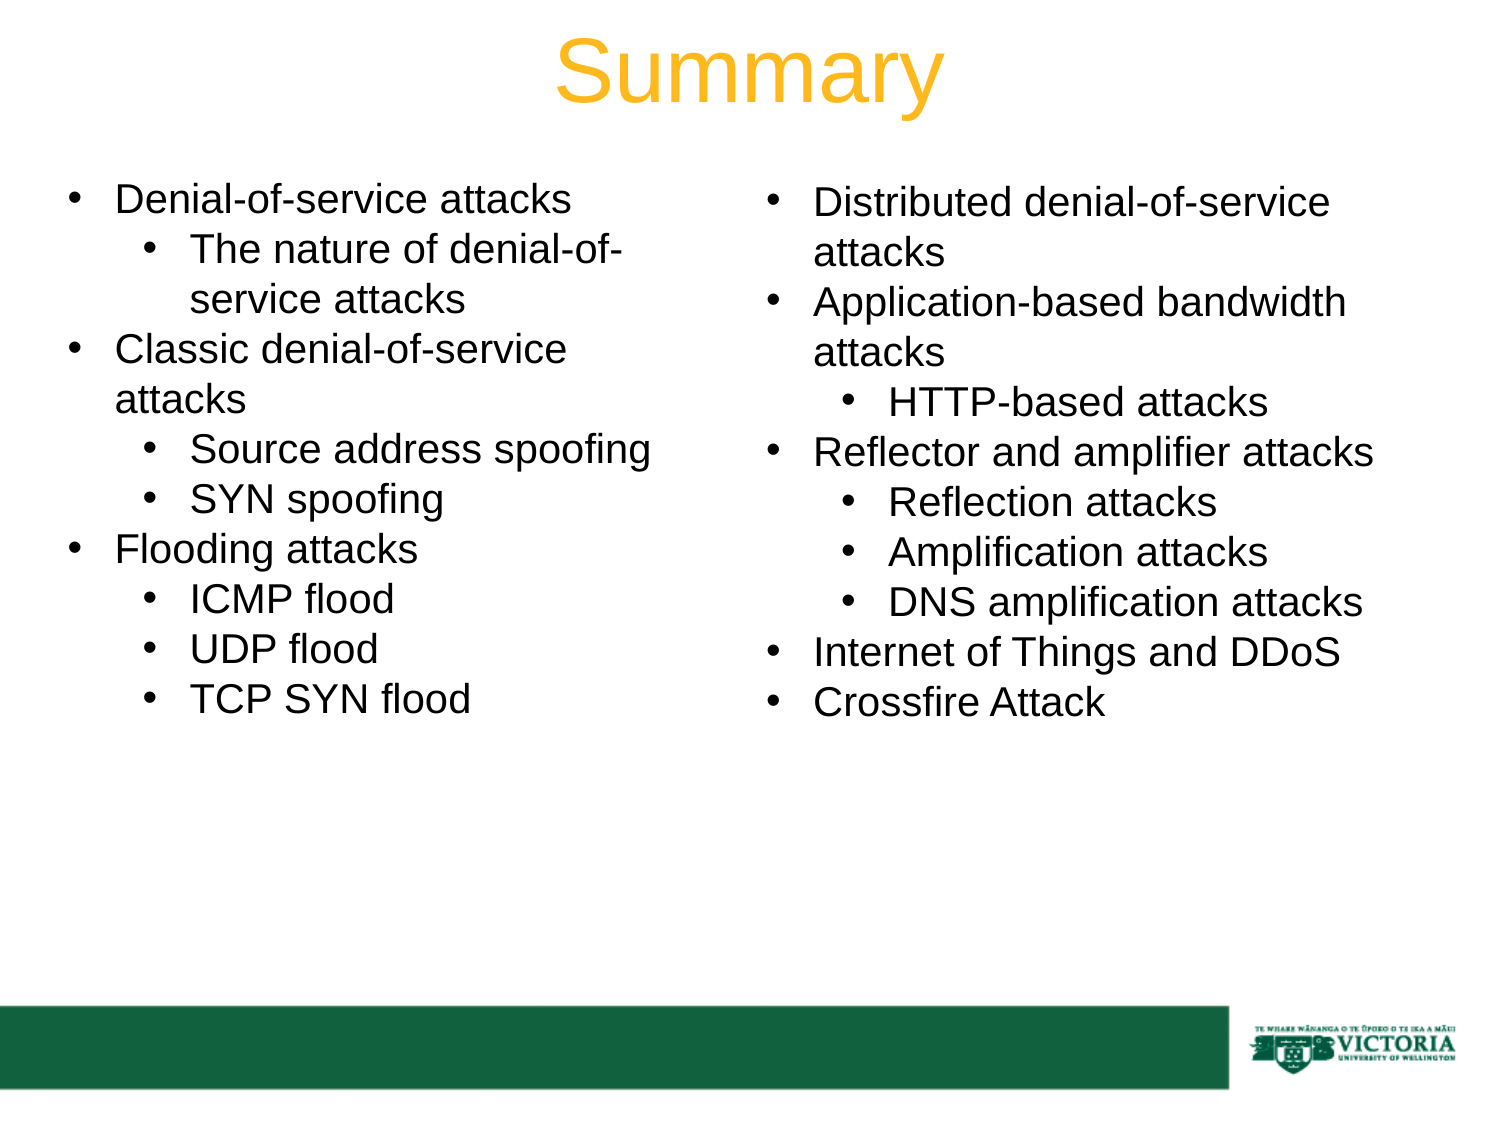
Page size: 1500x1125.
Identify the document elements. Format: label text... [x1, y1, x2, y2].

text_box Summary [17, 0, 1483, 203]
picture [0, 0, 1476, 1105]
text_box Denial-of-service attacks The nature of denial-of-service attacks Classic denial-of-service attacks Source address spoofing SYN spoofing Flooding attacks ICMP flood UDP flood TCP SYN flood [53, 156, 716, 993]
text_box [716, 156, 1232, 931]
text_box Distributed denial-of-service attacks Application-based bandwidth attacks HTTP-based attacks Reflector and amplifier attacks Reflection attacks Amplification attacks DNS amplification attacks Internet of Things and DDoS Crossfire Attack [751, 159, 1415, 995]
